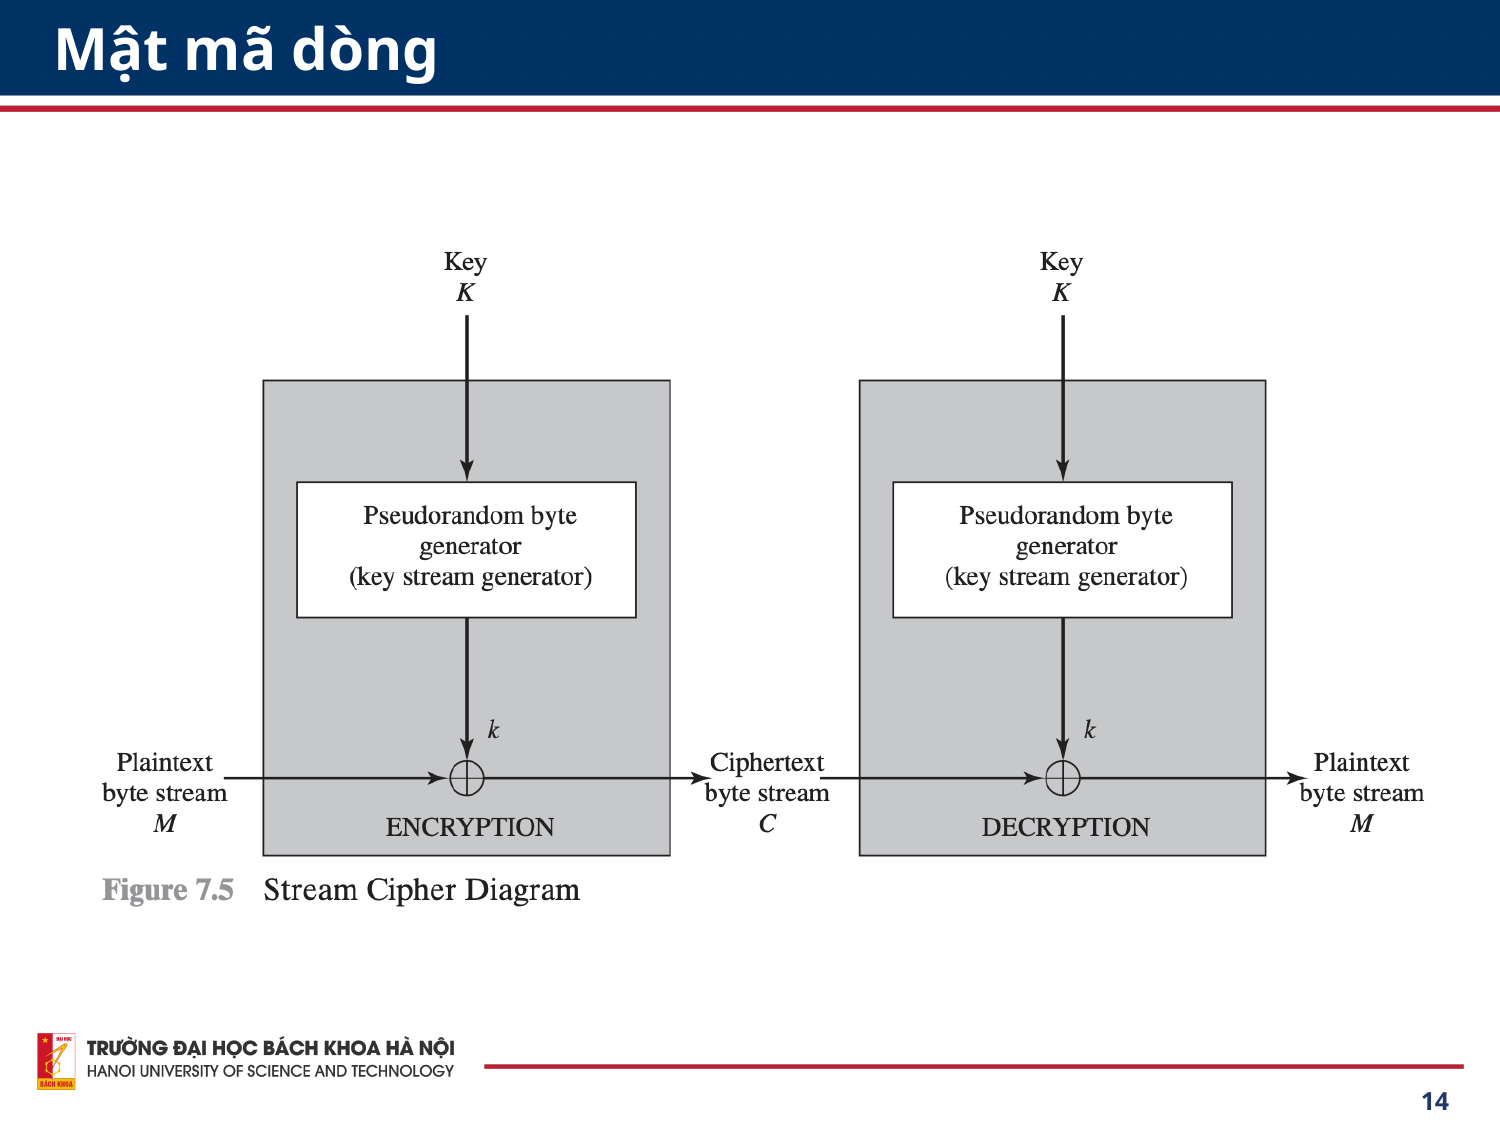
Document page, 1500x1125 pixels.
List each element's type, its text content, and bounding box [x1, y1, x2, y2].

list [38, 224, 1462, 922]
picture [0, 0, 1500, 1125]
title Mật mã dòng [38, 12, 1462, 87]
slide_number 14 [1126, 1078, 1464, 1125]
